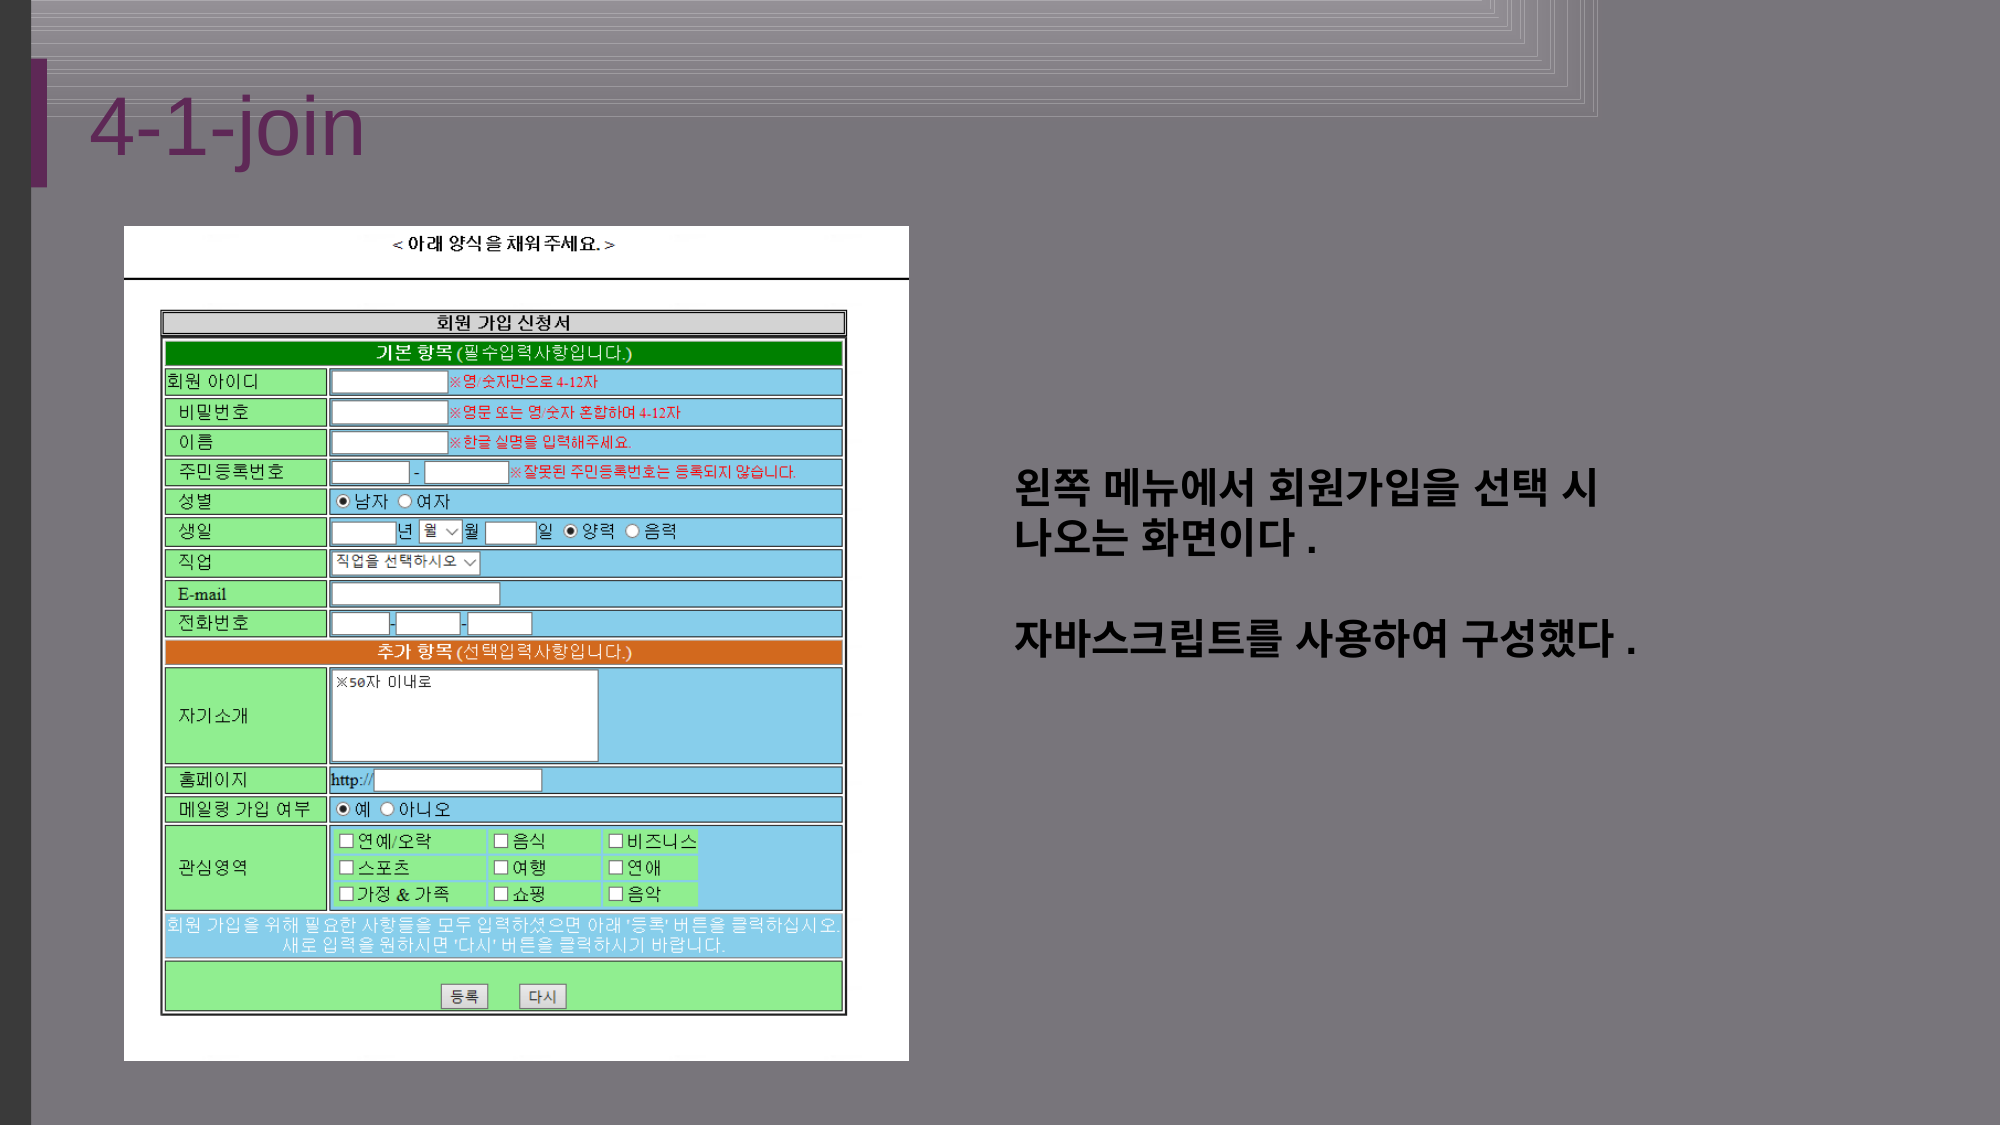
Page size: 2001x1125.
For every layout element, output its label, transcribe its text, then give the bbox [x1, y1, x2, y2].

text_box 왼쪽 메뉴에서 회원가입을 선택 시 나오는 화면이다. 자바스크립트를 사용하여 구성했다. [999, 454, 1690, 670]
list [124, 226, 909, 1062]
title 4-1-join [74, 45, 1500, 200]
